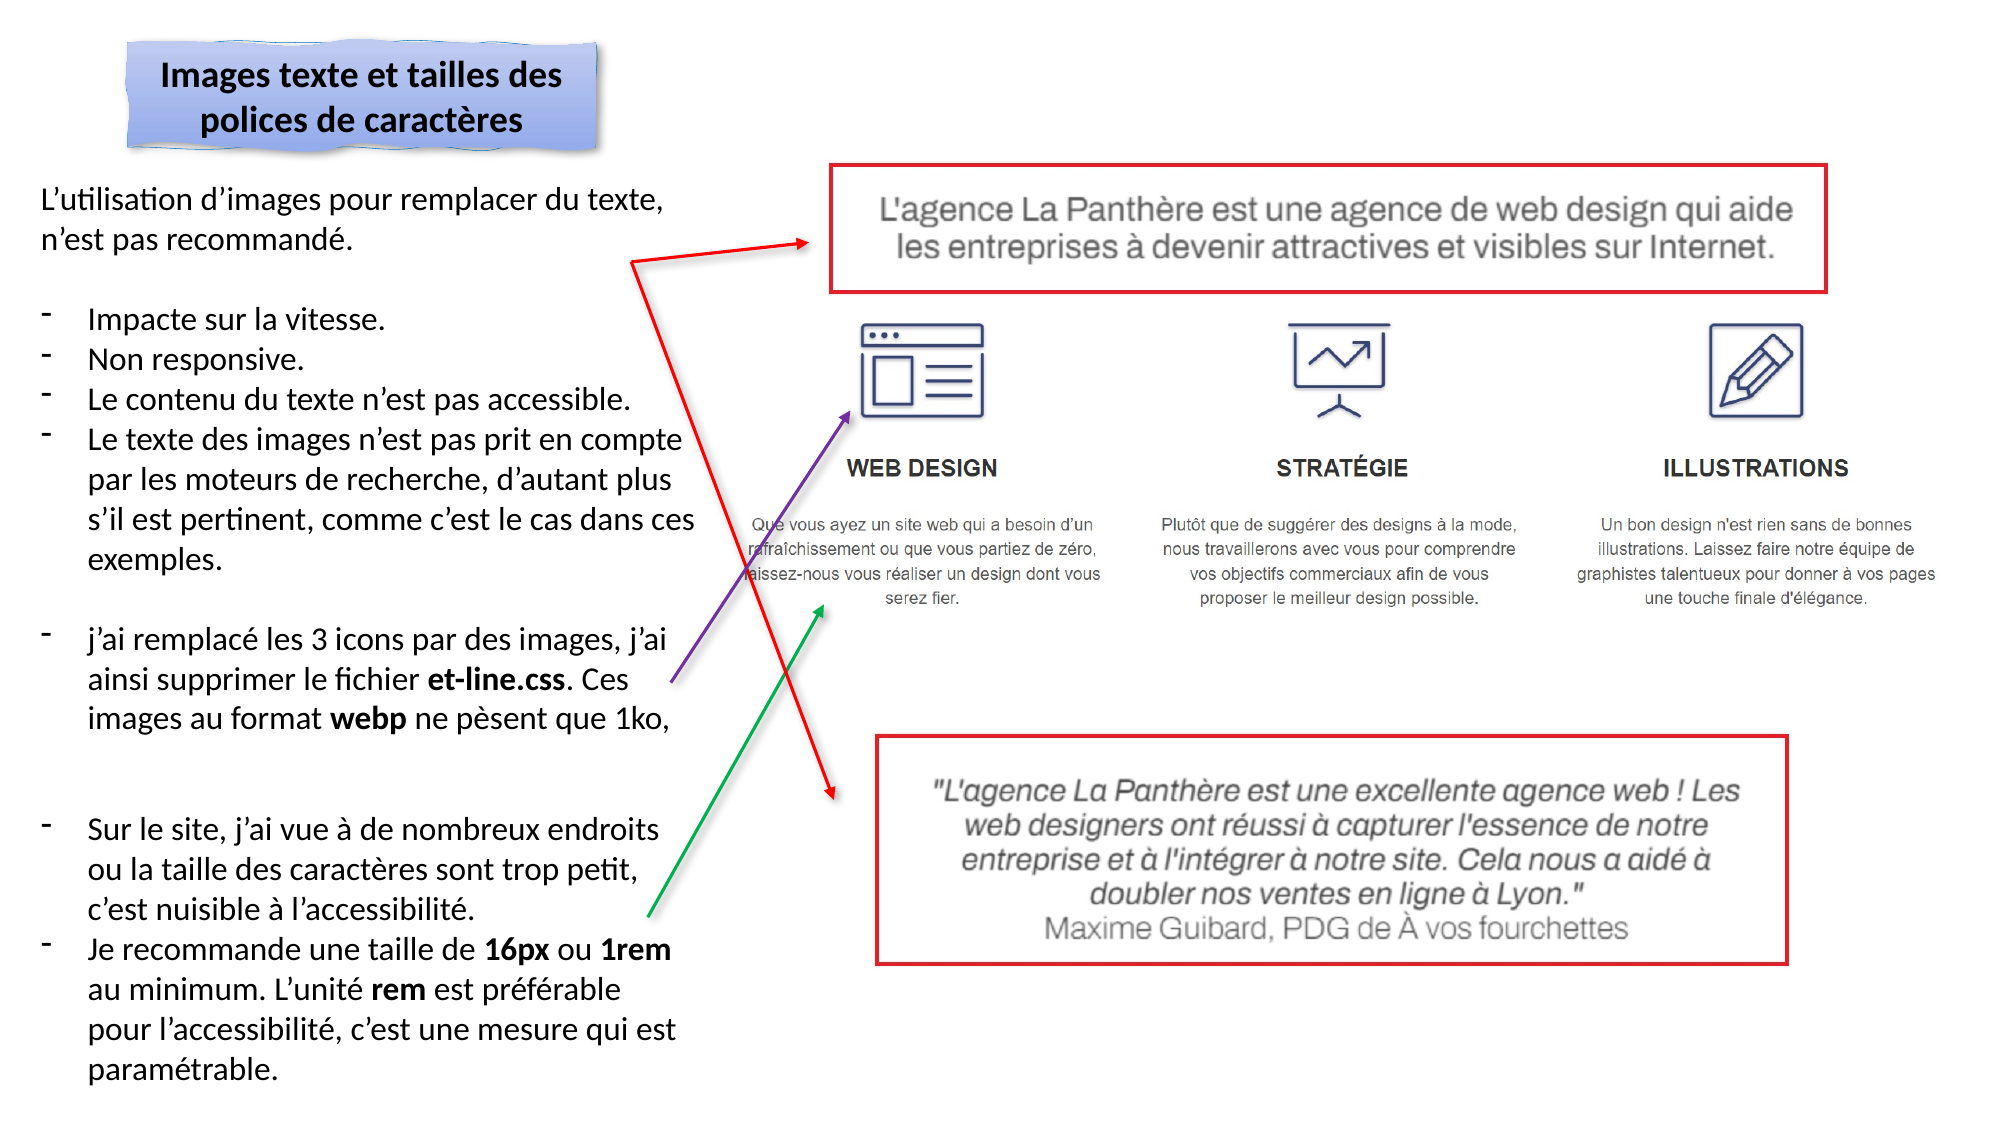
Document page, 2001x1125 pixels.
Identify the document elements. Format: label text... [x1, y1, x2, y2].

text_box Images texte et tailles des polices de caractères [125, 39, 598, 152]
text_box j’ai remplacé les 3 icons par des images, j’ai ainsi supprimer le fichier et-line.css. Ces images au format webp ne pèsent que 1ko, [25, 609, 631, 784]
picture [683, 157, 1994, 993]
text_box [647, 800, 824, 918]
text_box L’utilisation d’images pour remplacer du texte, n’est pas recommandé. Impacte sur la vitesse. Non responsive. Le contenu du texte n’est pas accessible. Le texte des images n’est pas prit en compte par les moteurs de recherche, d’autant plus s’il est pertinent, comme c’est le cas dans ces exemples. [26, 170, 683, 584]
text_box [631, 242, 809, 261]
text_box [670, 410, 851, 683]
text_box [631, 261, 834, 800]
text_box Sur le site, j’ai vue à de nombreux endroits ou la taille des caractères sont trop petit, c’est nuisible à l’accessibilité. Je recommande une taille de 16px ou 1rem au minimum. L’unité rem est préférable pour l’accessibilité, c’est une mesure qui est paramétrable. [26, 799, 707, 1095]
